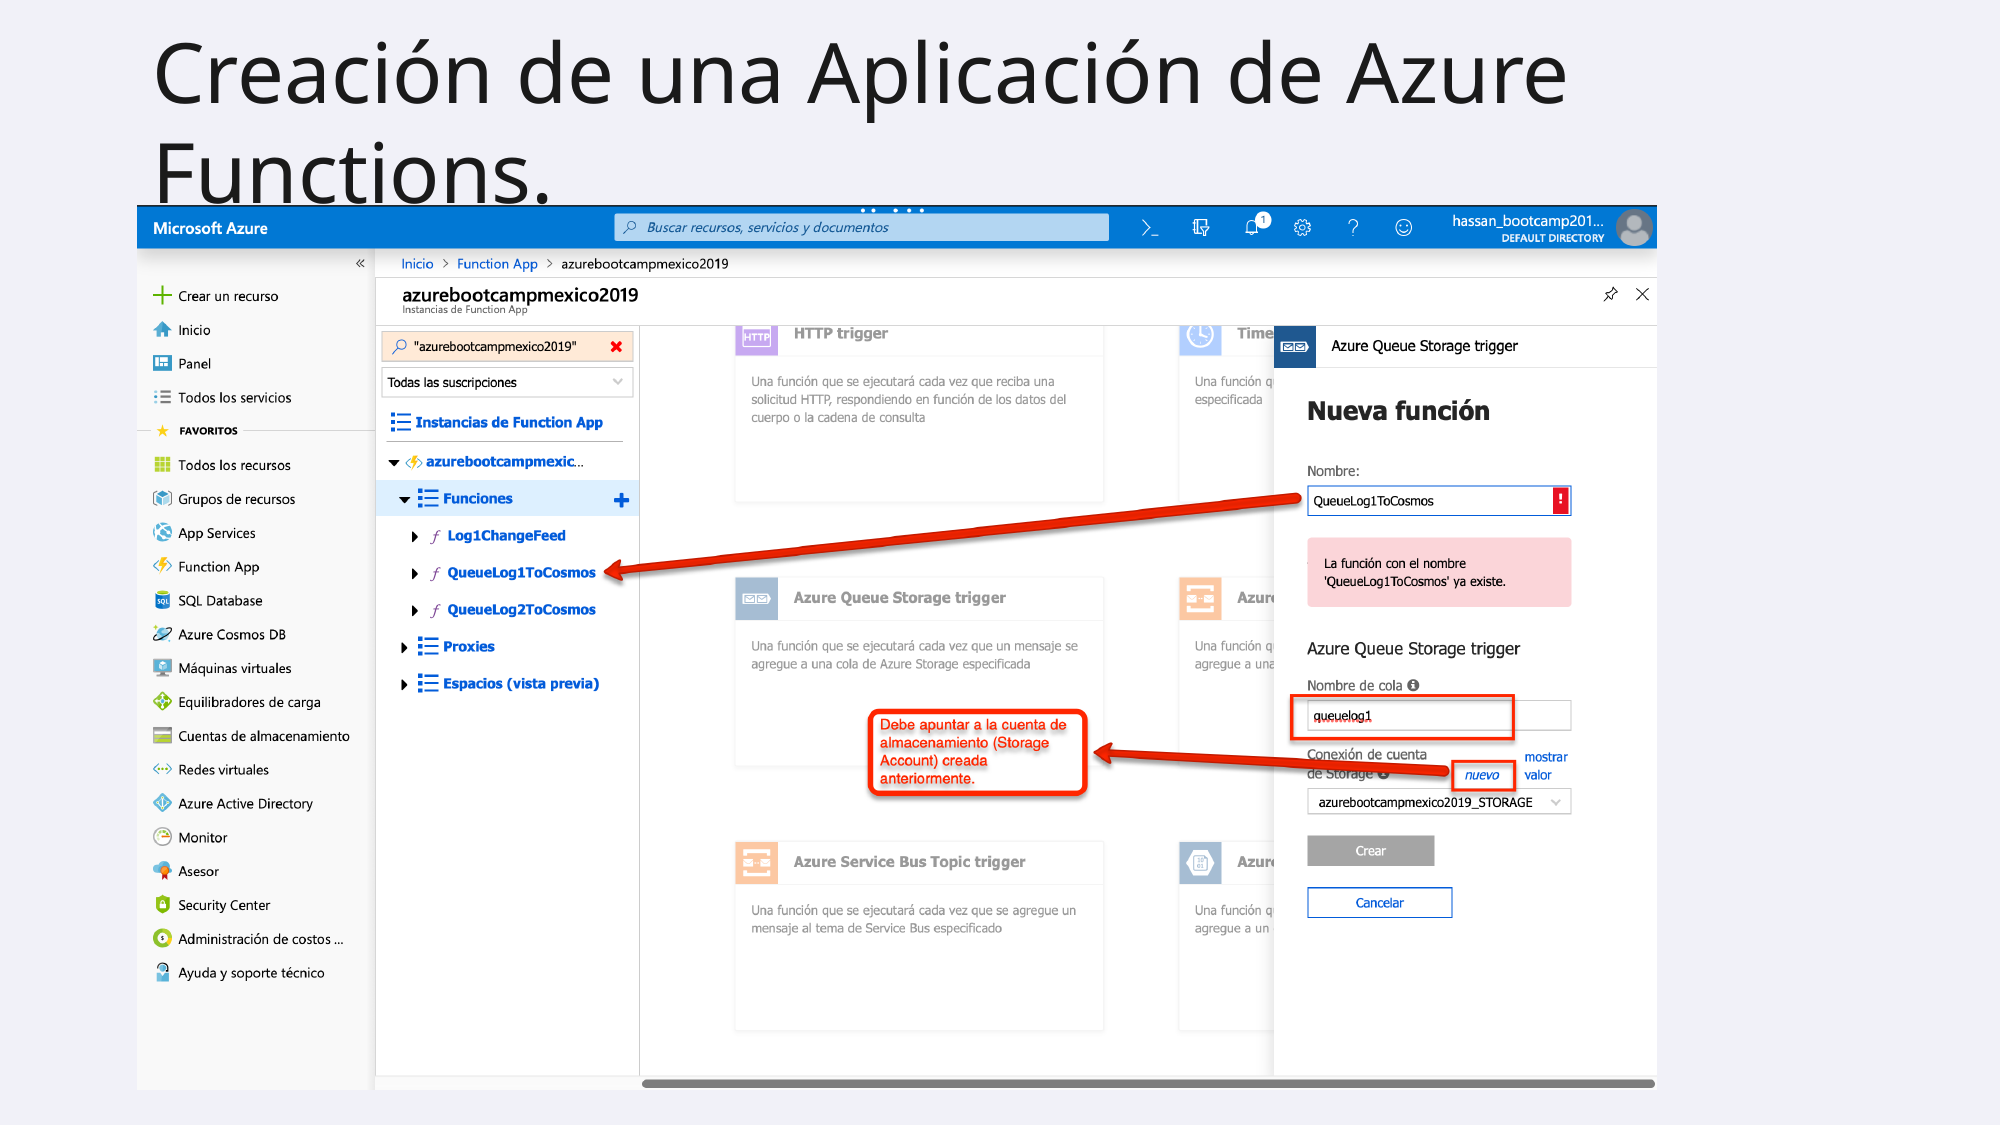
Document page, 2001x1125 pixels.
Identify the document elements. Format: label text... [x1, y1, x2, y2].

picture [137, 205, 1657, 1090]
title Creación de una Aplicación de Azure Functions. [137, 34, 1863, 206]
